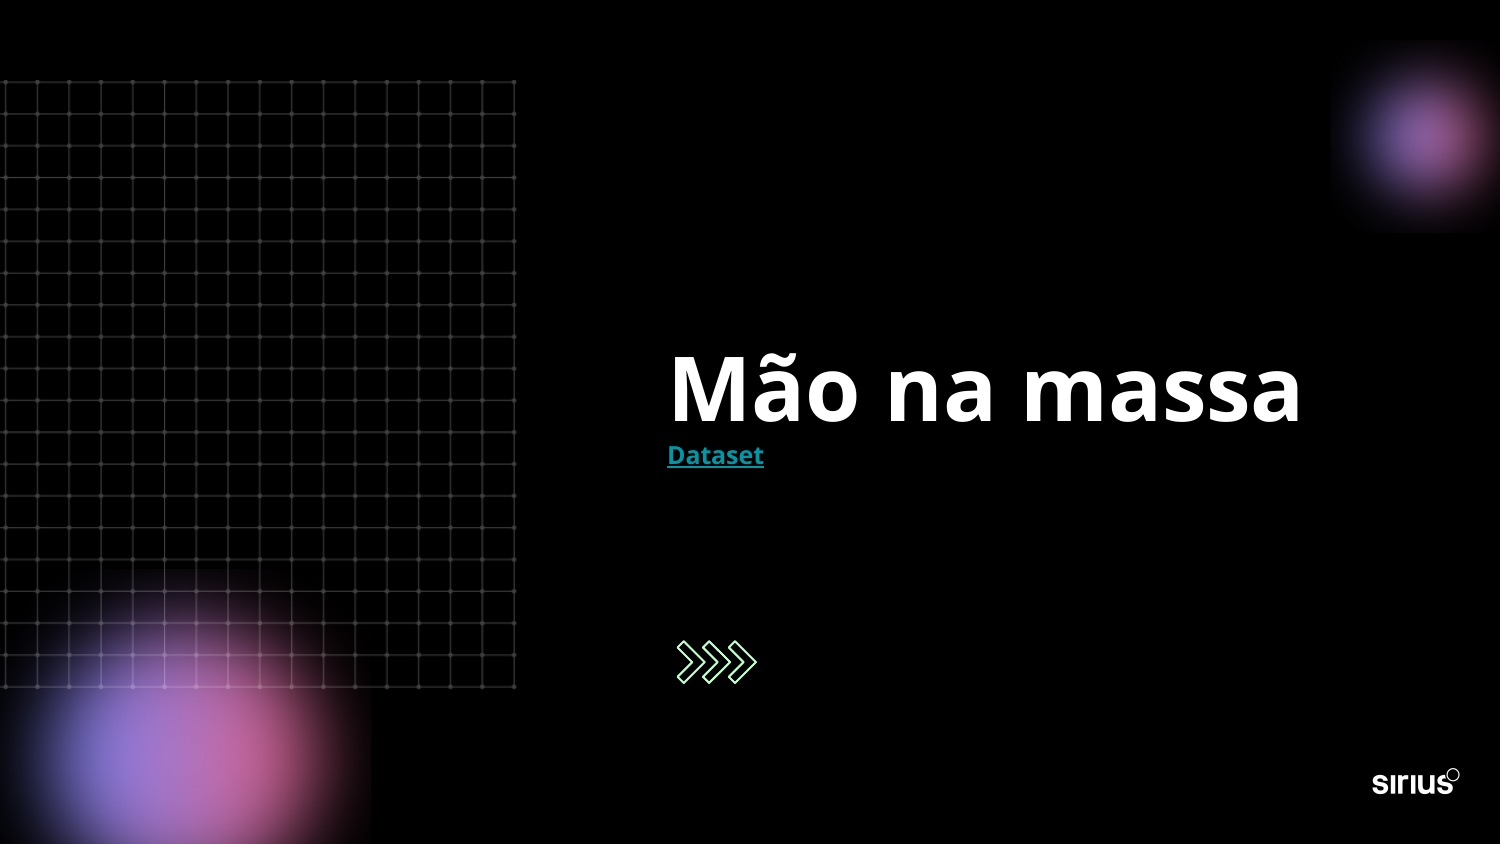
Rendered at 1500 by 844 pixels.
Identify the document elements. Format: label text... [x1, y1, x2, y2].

title Mão na massa Dataset [652, 278, 1390, 527]
picture [0, 80, 517, 844]
picture [1367, 765, 1465, 798]
picture [1330, 40, 1500, 235]
